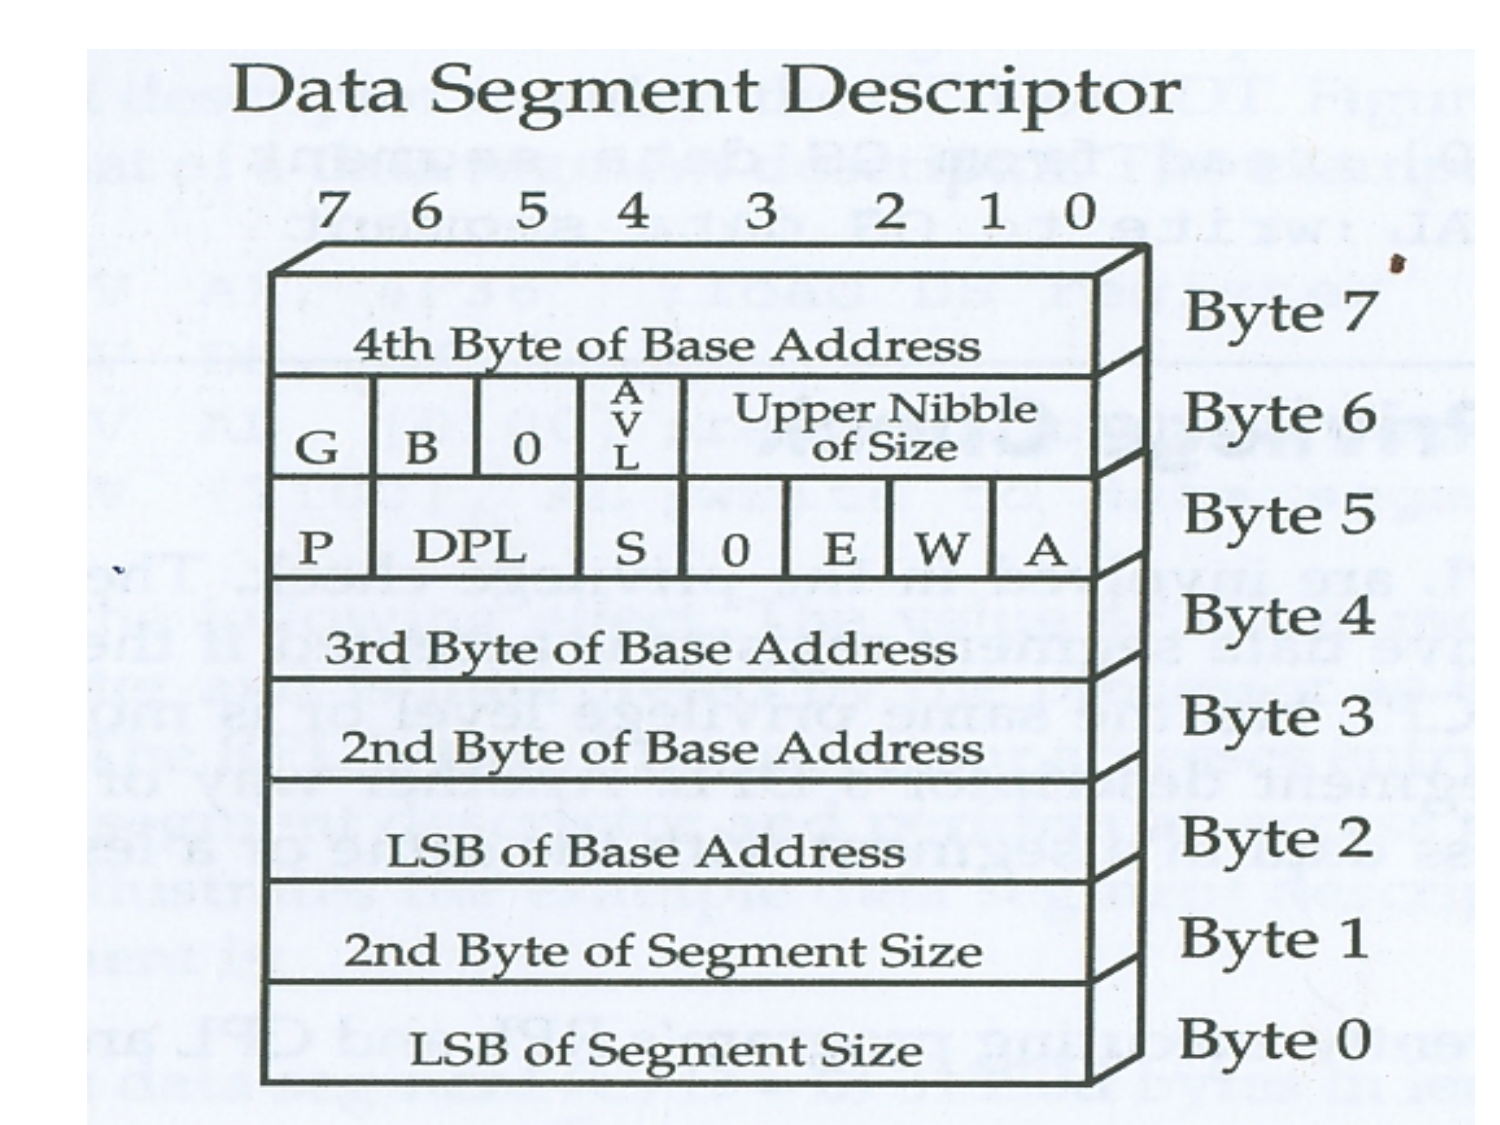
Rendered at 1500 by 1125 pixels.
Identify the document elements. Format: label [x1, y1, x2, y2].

picture [87, 49, 1476, 1125]
